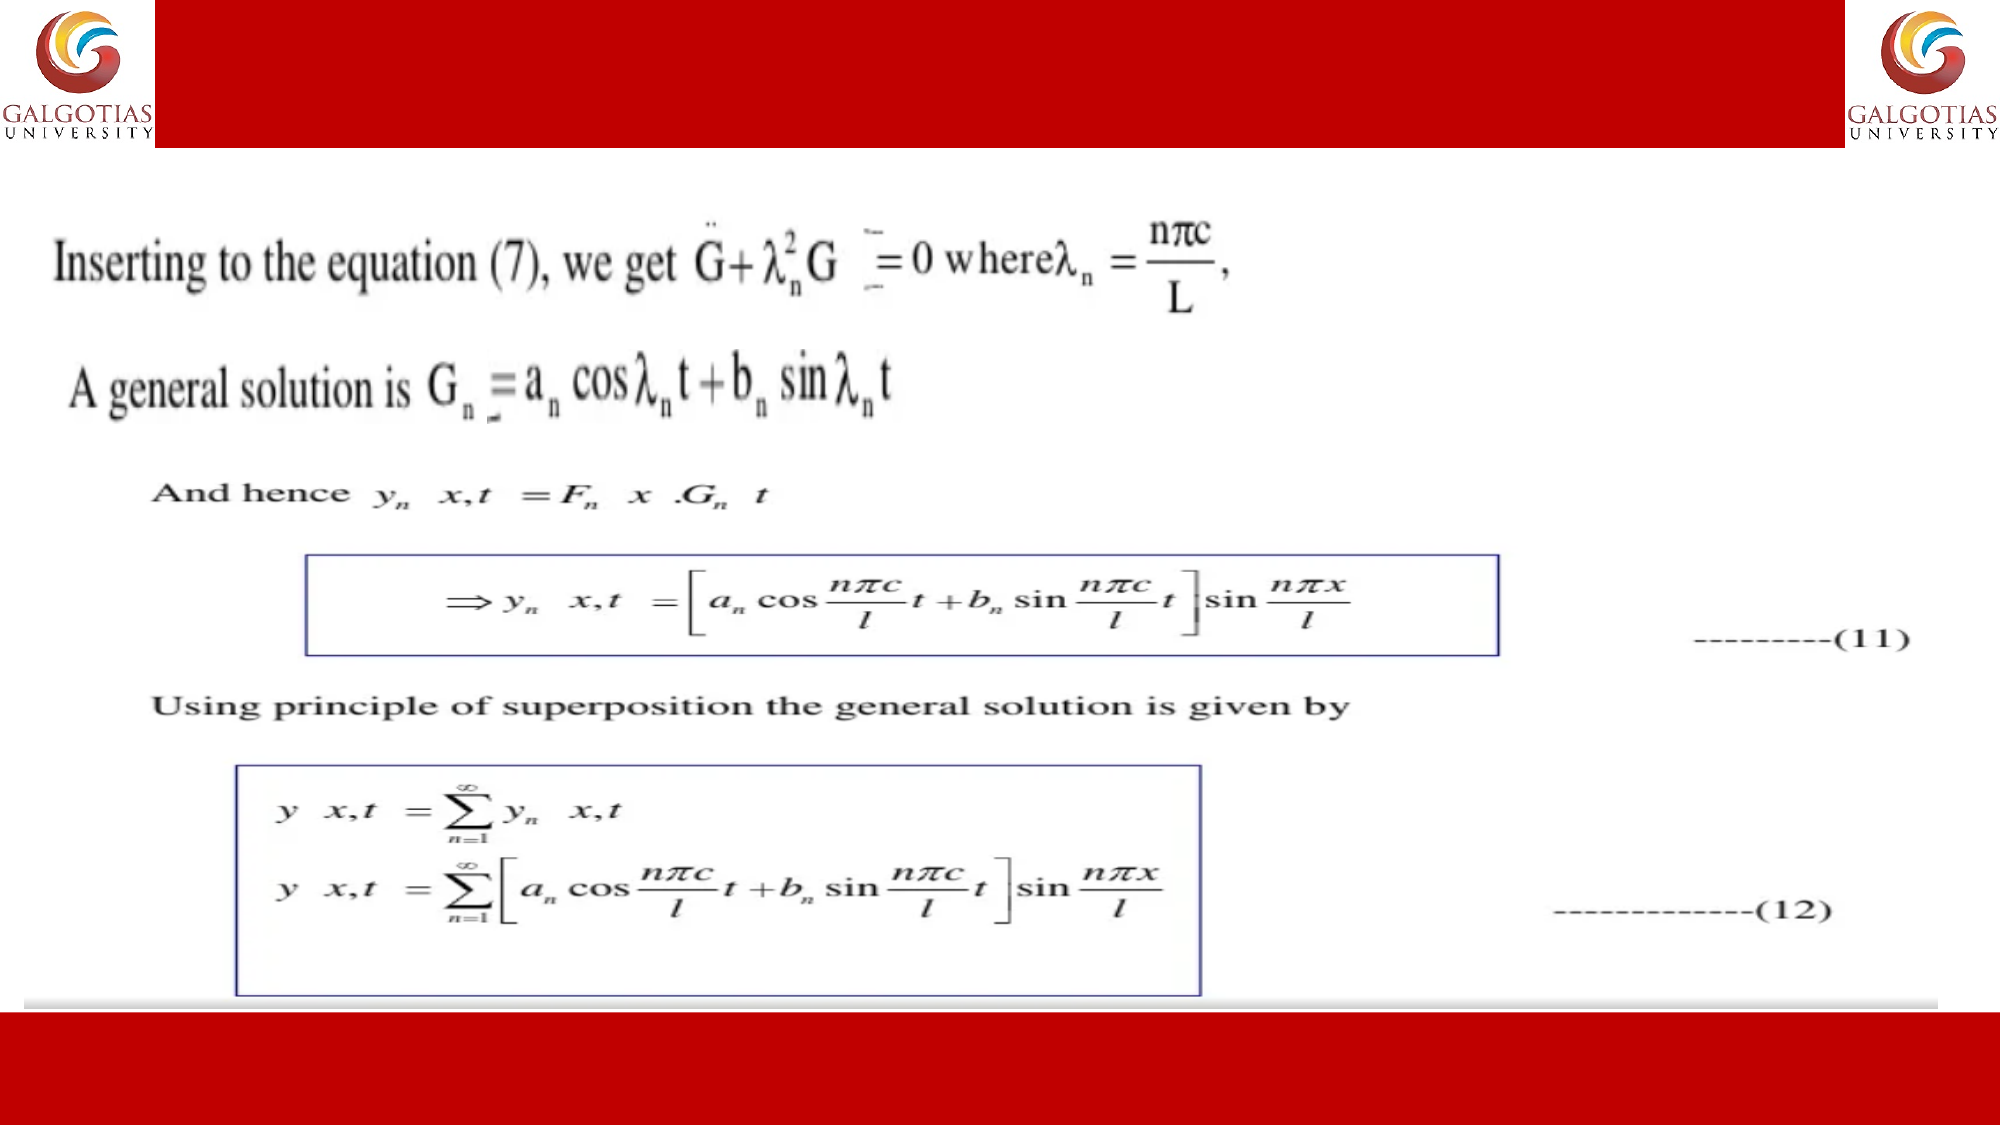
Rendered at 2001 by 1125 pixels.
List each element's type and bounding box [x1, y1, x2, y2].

text_box [0, 1012, 2000, 1125]
picture [0, 0, 155, 149]
text_box [156, 0, 1843, 148]
picture [24, 212, 1938, 1009]
picture [37, 212, 851, 326]
picture [1845, 0, 2000, 150]
